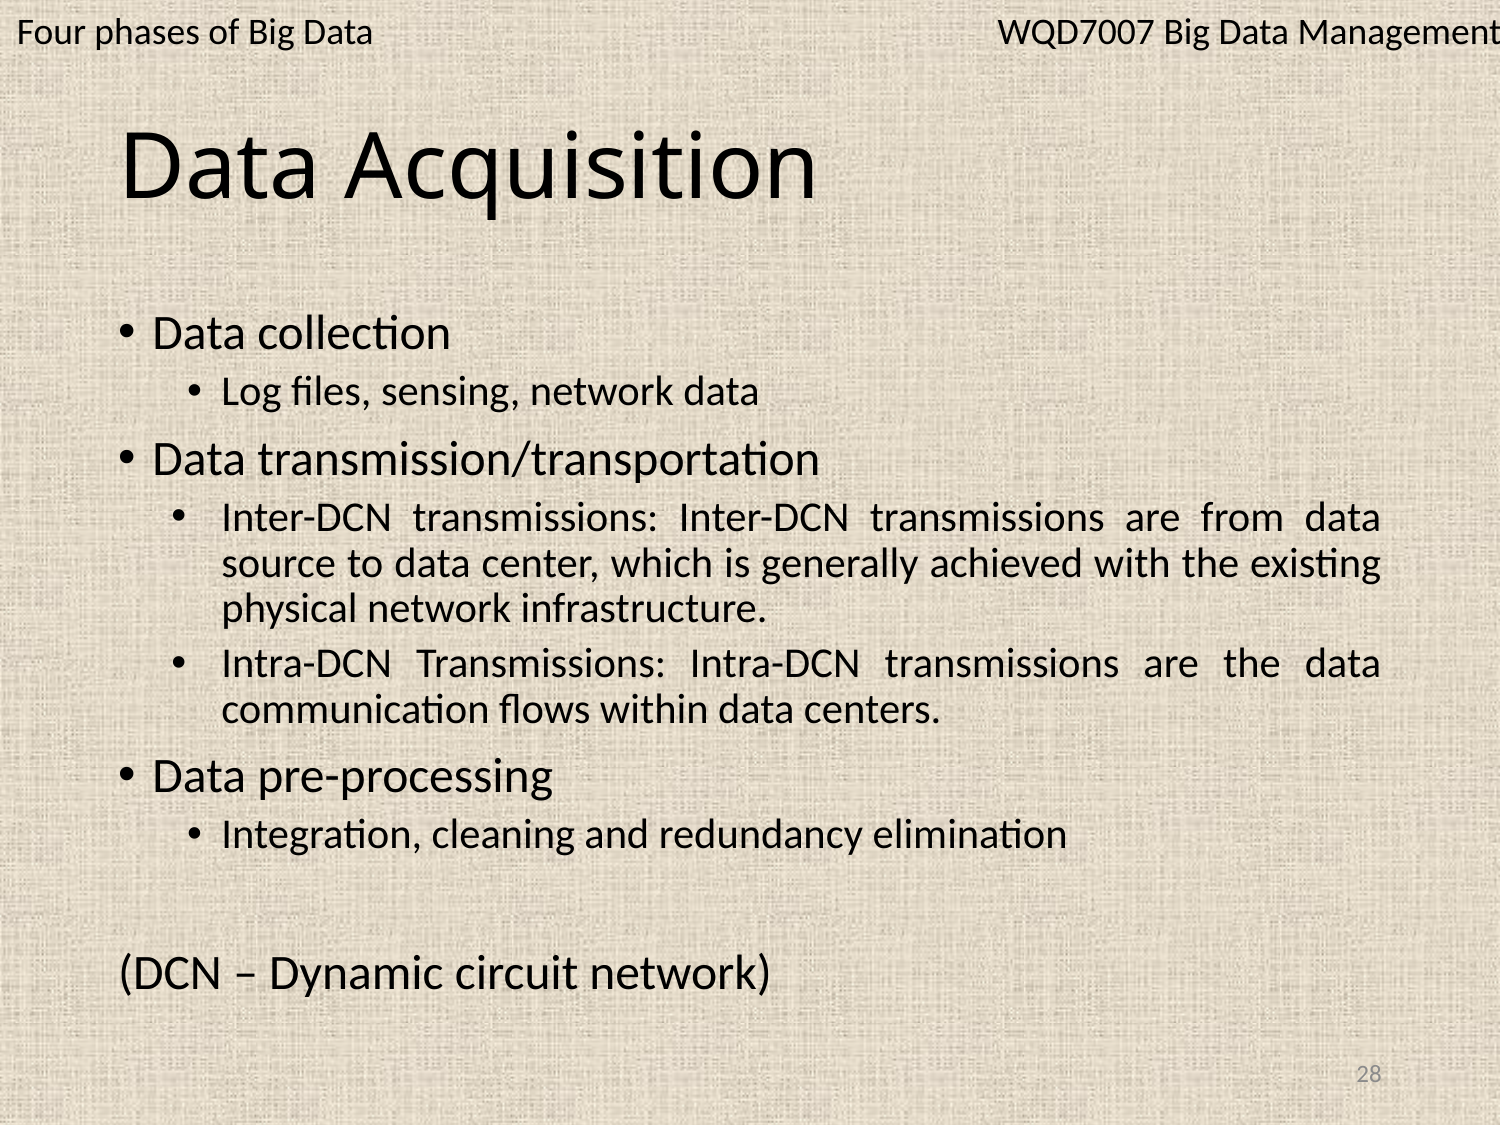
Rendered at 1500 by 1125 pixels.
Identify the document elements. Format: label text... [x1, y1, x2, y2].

text_box WQD7007 Big Data Management [982, 0, 1500, 60]
title Data Acquisition [103, 59, 1397, 278]
text_box Four phases of Big Data [2, 0, 390, 60]
slide_number 28 [1059, 1042, 1397, 1103]
list Data collection Log files, sensing, network data Data transmission/transportation Inter-DCN transmissions: Inter-DCN transmissions are from data source to data center, which is generally achieved with the existing physical network infrastructure. Intra-DCN Transmissions: Intra-DCN transmissions are the data communication flows within data centers. Data pre-processing Integration, cleaning and redundancy elimination (DCN – Dynamic circuit network) [103, 299, 1397, 1014]
